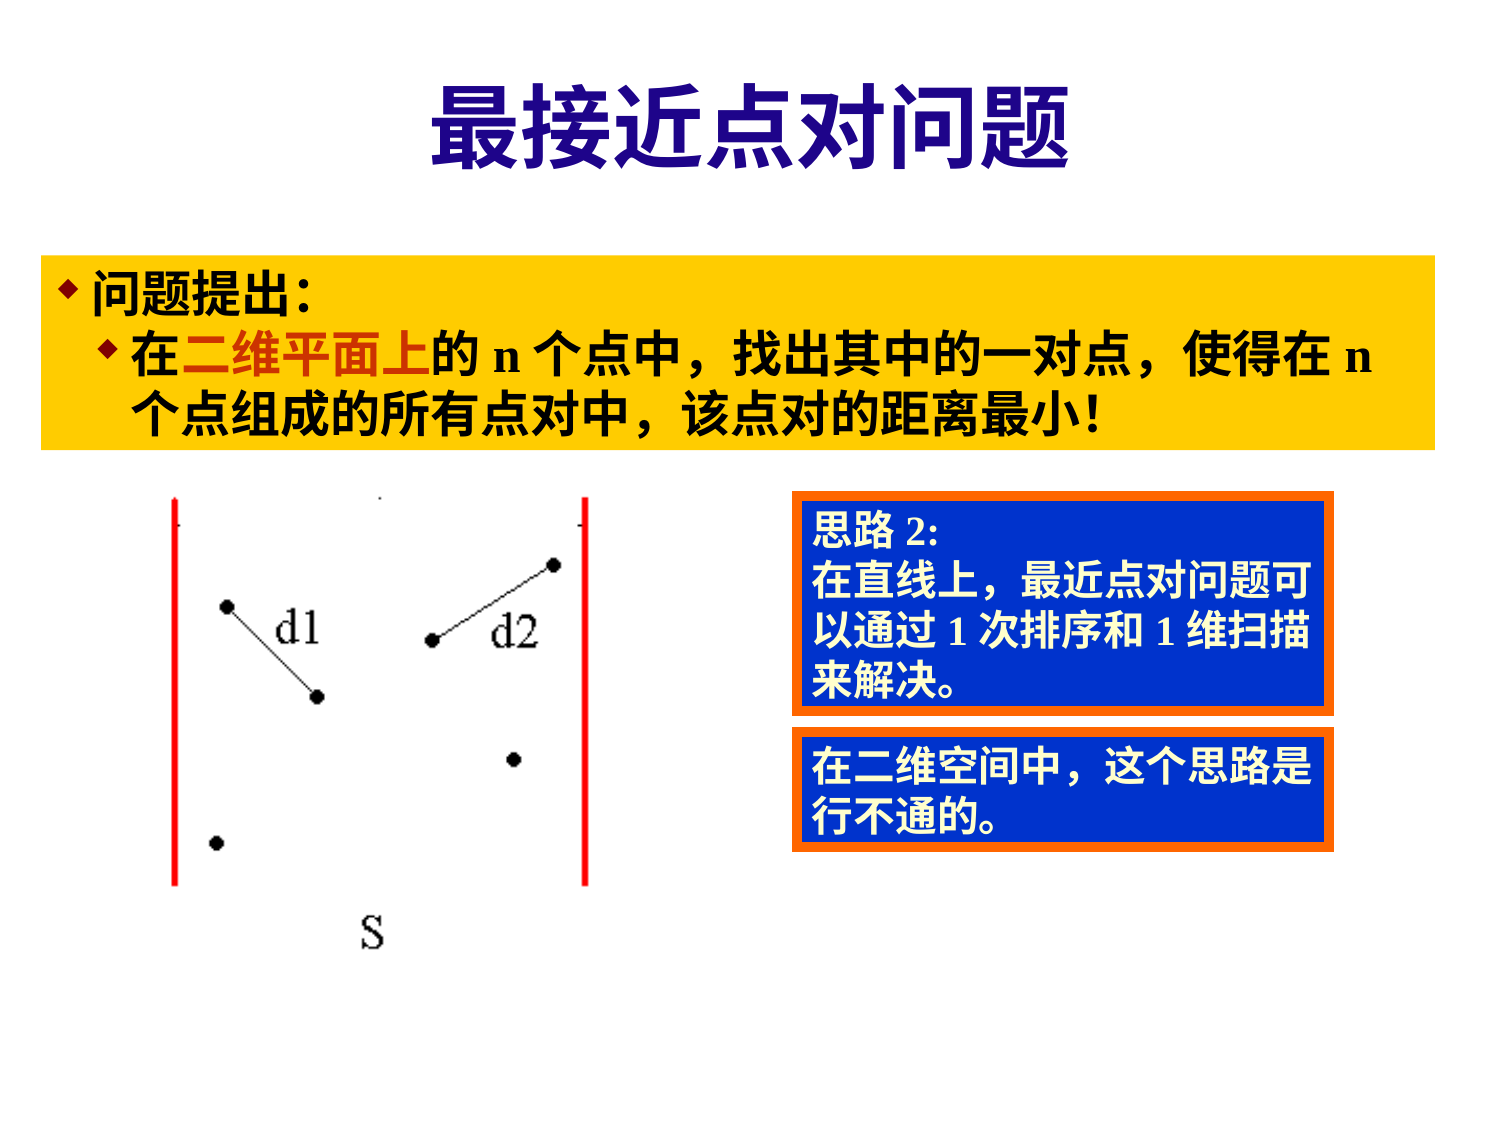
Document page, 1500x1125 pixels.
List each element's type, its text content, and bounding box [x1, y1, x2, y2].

text_box 问题提出： 在二维平面上的n个点中，找出其中的一对点，使得在n个点组成的所有点对中，该点对的距离最小！ [41, 255, 1435, 451]
text_box 在二维空间中，这个思路是行不通的。 [797, 732, 1329, 847]
picture [147, 479, 618, 965]
text_box 思路2: 在直线上，最近点对问题可以通过1次排序和1维扫描来解决。 [797, 496, 1329, 711]
title 最接近点对问题 [112, 30, 1388, 219]
